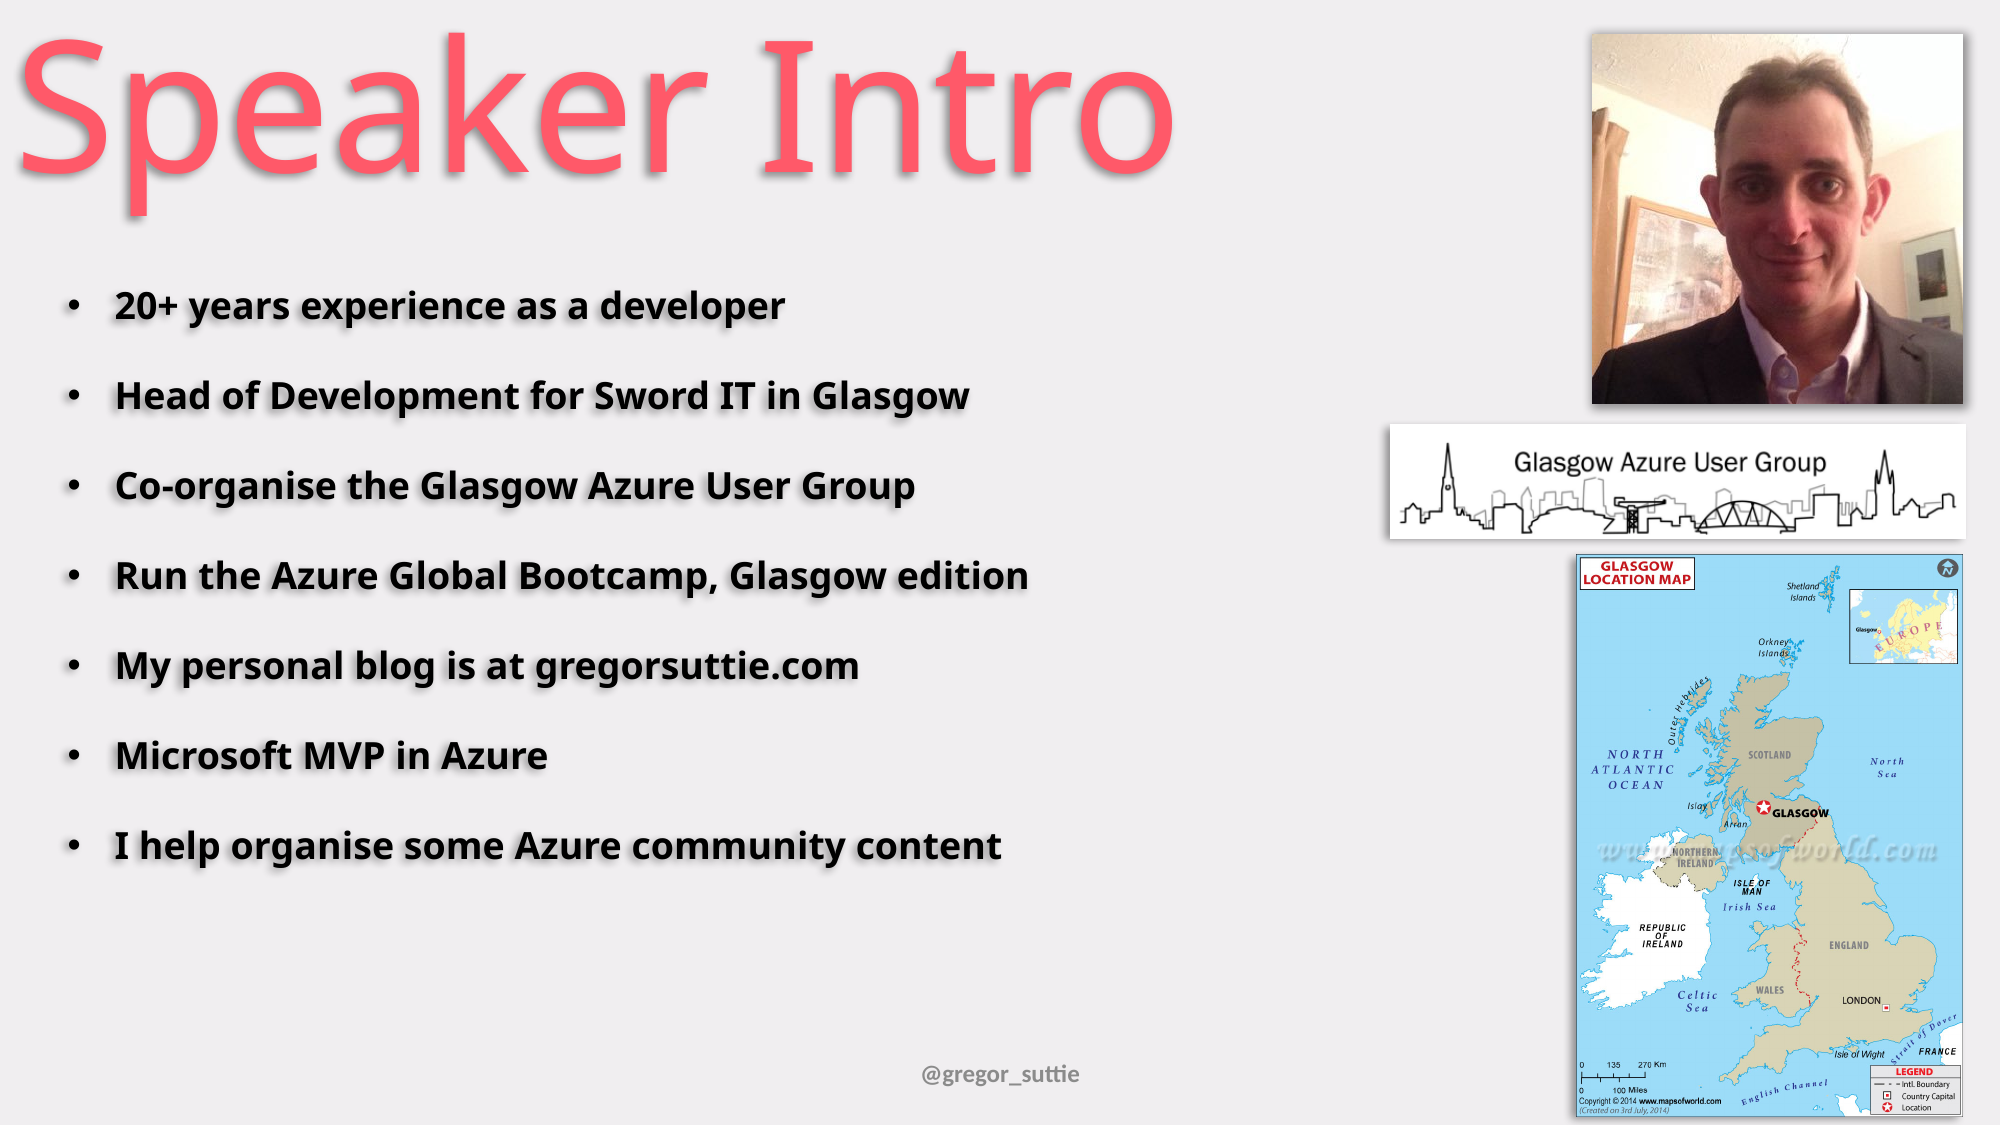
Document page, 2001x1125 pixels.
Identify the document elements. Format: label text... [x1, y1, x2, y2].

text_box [0, 0, 2000, 404]
text_box 20+ years experience as a developer Head of Development for Sword IT in Glasgow Co-organise the Glasgow Azure User Group Run the Azure Global Bootcamp, Glasgow edition My personal blog is at gregorsuttie.com Microsoft MVP in Azure I help organise some Azure community content [52, 404, 1534, 875]
picture [1576, 554, 1963, 1117]
footer @gregor_suttie [662, 1042, 1338, 1103]
picture [1390, 424, 1966, 539]
